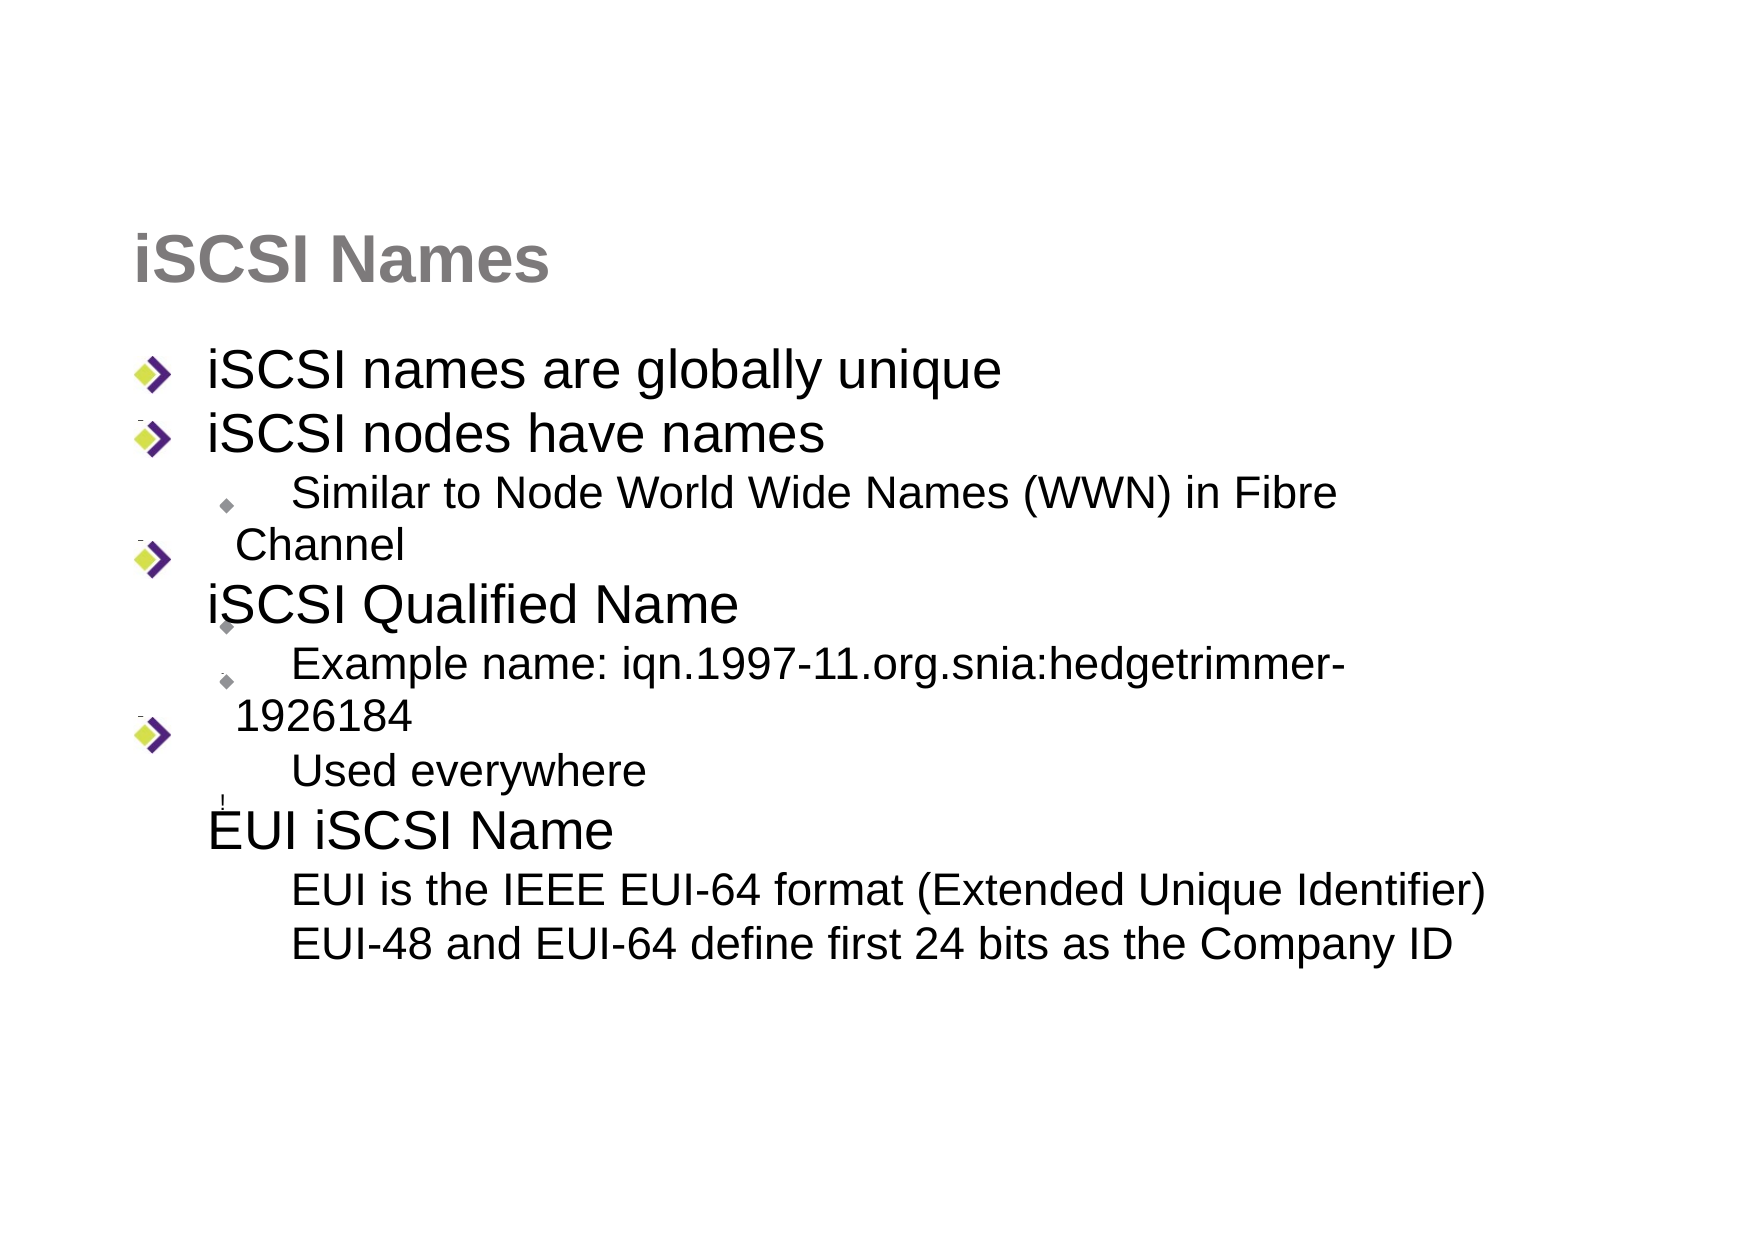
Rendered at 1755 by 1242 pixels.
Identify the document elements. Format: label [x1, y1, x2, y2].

text_box [131, 224, 1518, 876]
